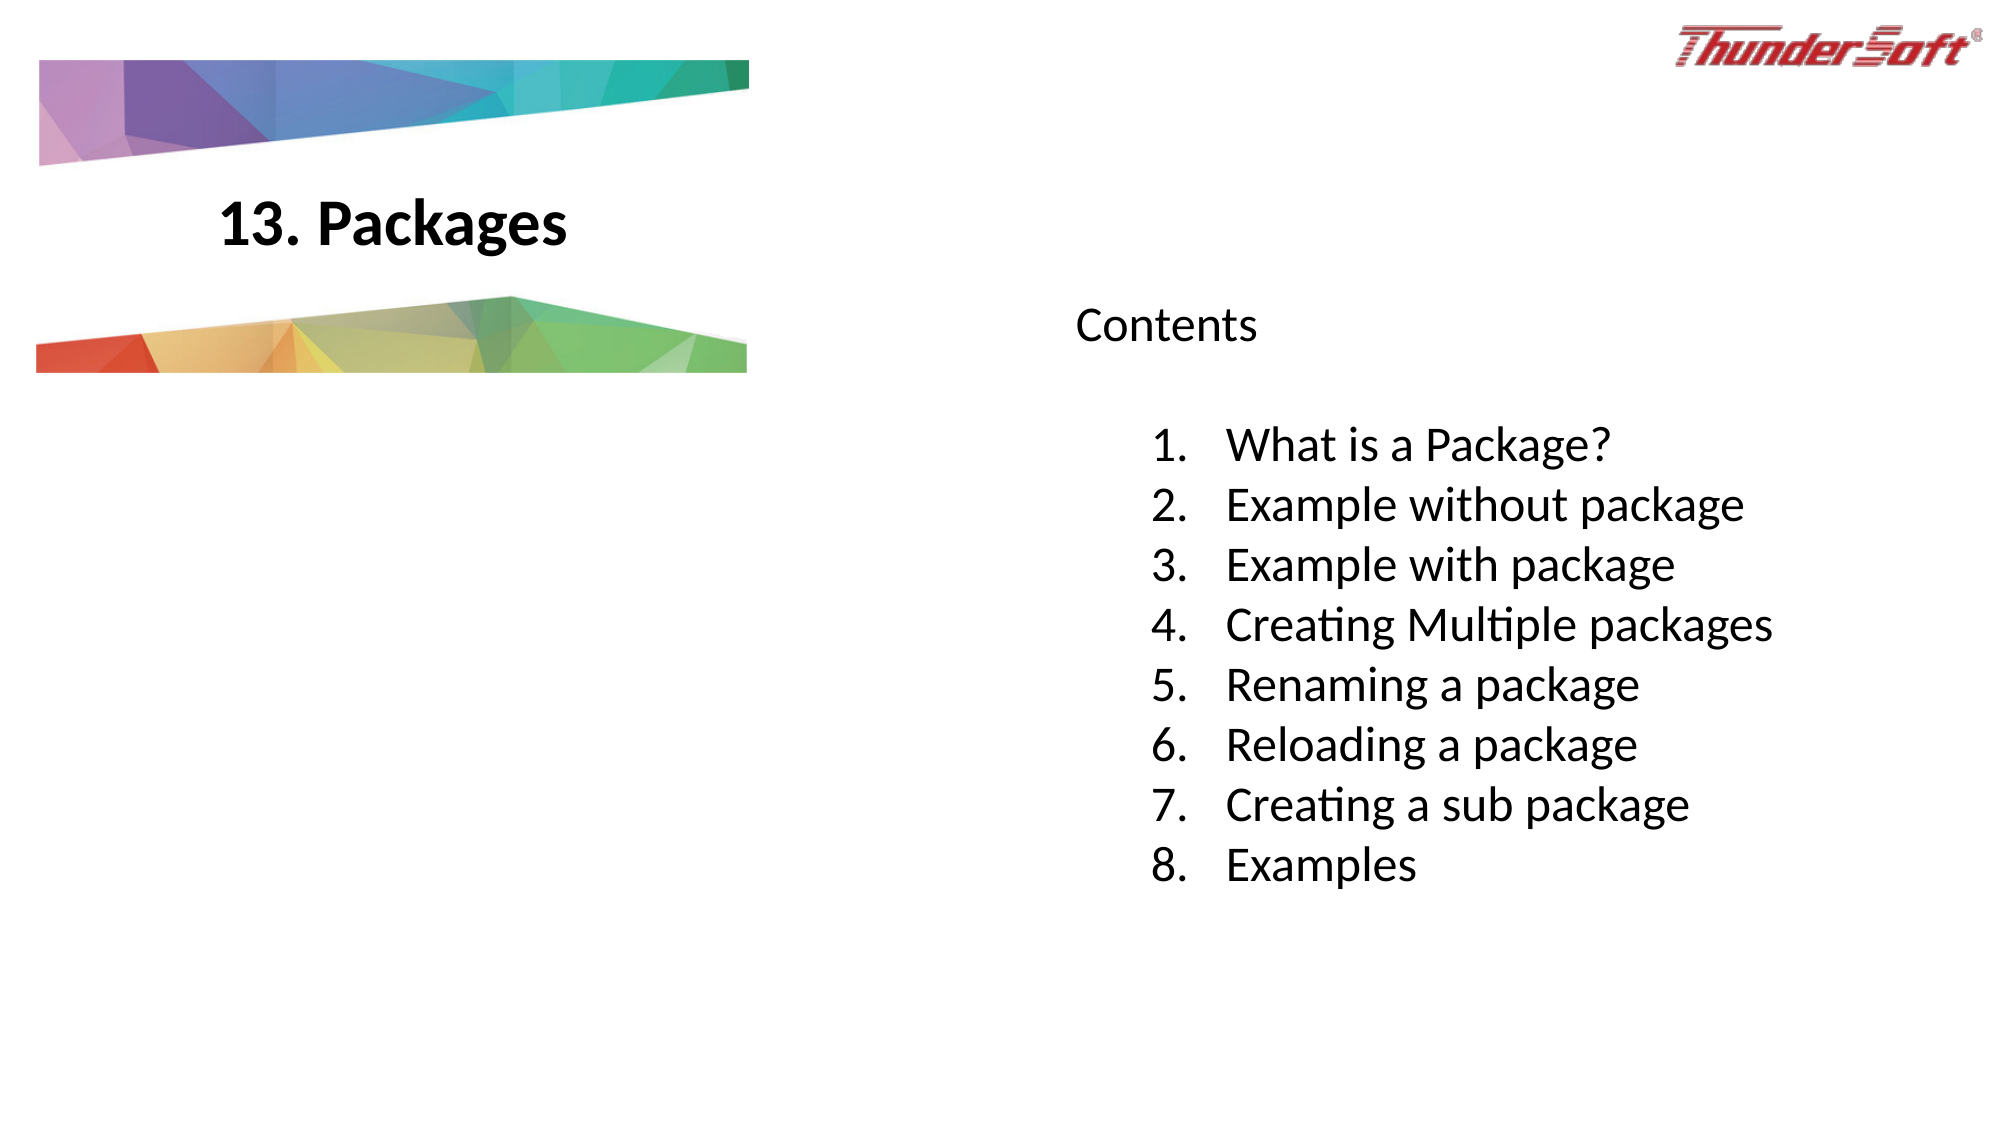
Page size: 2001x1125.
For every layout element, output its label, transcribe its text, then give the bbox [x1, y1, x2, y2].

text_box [35, 59, 750, 375]
text_box Contents What is a Package? Example without package Example with package Creating Multiple packages Renaming a package Reloading a package Creating a sub package Examples [1061, 283, 1789, 899]
picture [1670, 13, 2000, 86]
